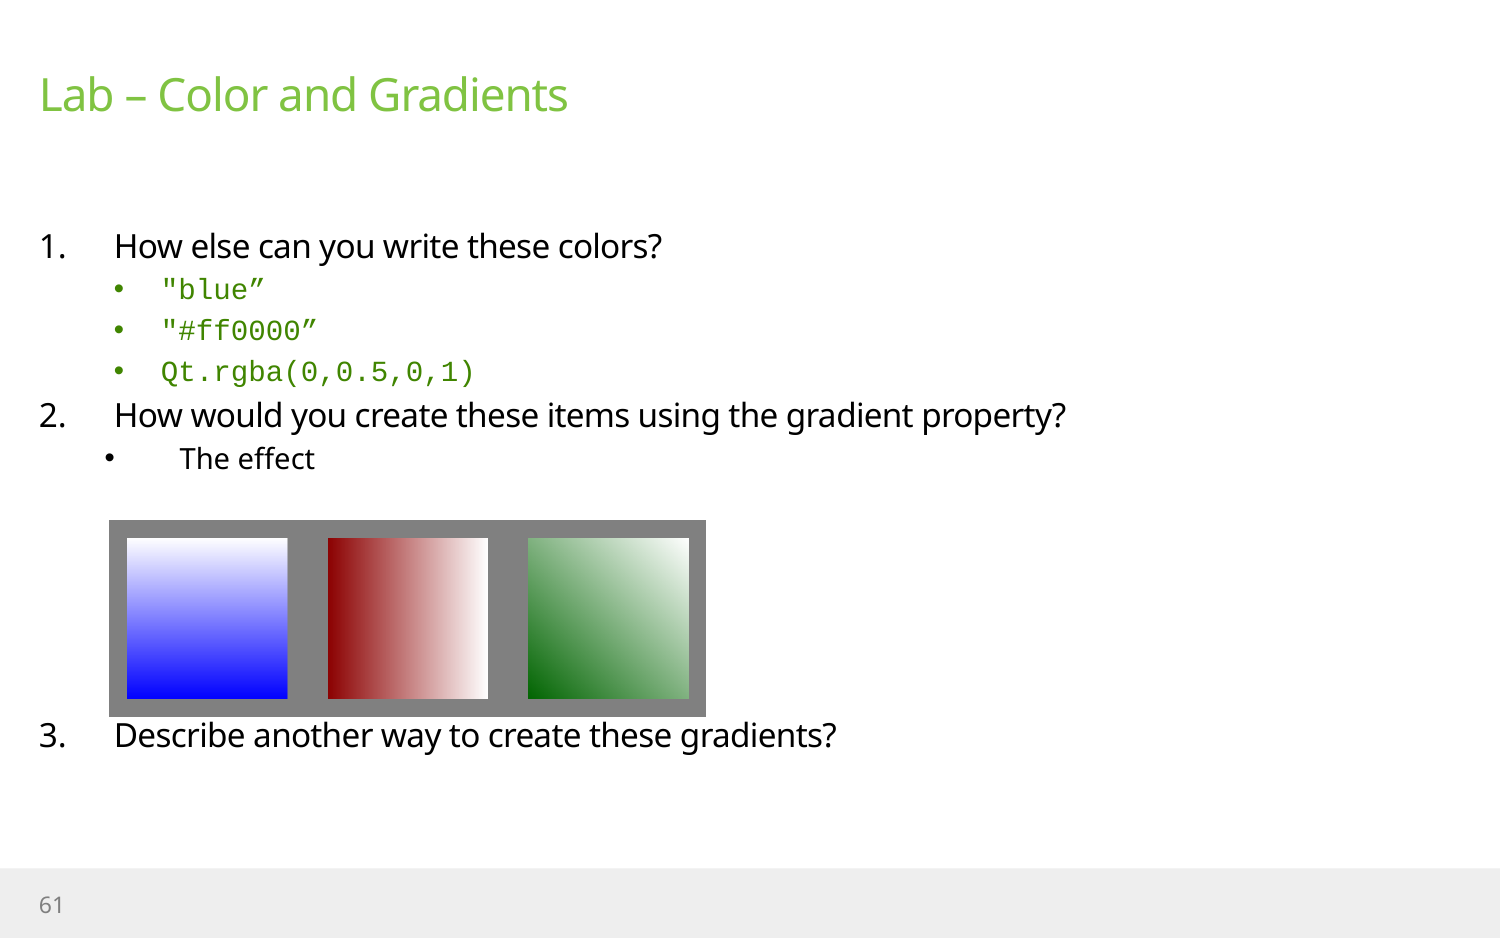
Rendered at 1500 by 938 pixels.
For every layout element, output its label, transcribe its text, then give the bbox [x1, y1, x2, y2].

list How else can you write these colors? "blue” "#ff0000” Qt.rgba(0,0.5,0,1) How would you create these items using the gradient property? The effect Describe another way to create these gradients? [39, 224, 1461, 846]
slide_number 61 [39, 892, 410, 921]
picture [109, 520, 706, 718]
title Lab – Color and Gradients [39, 66, 1052, 196]
